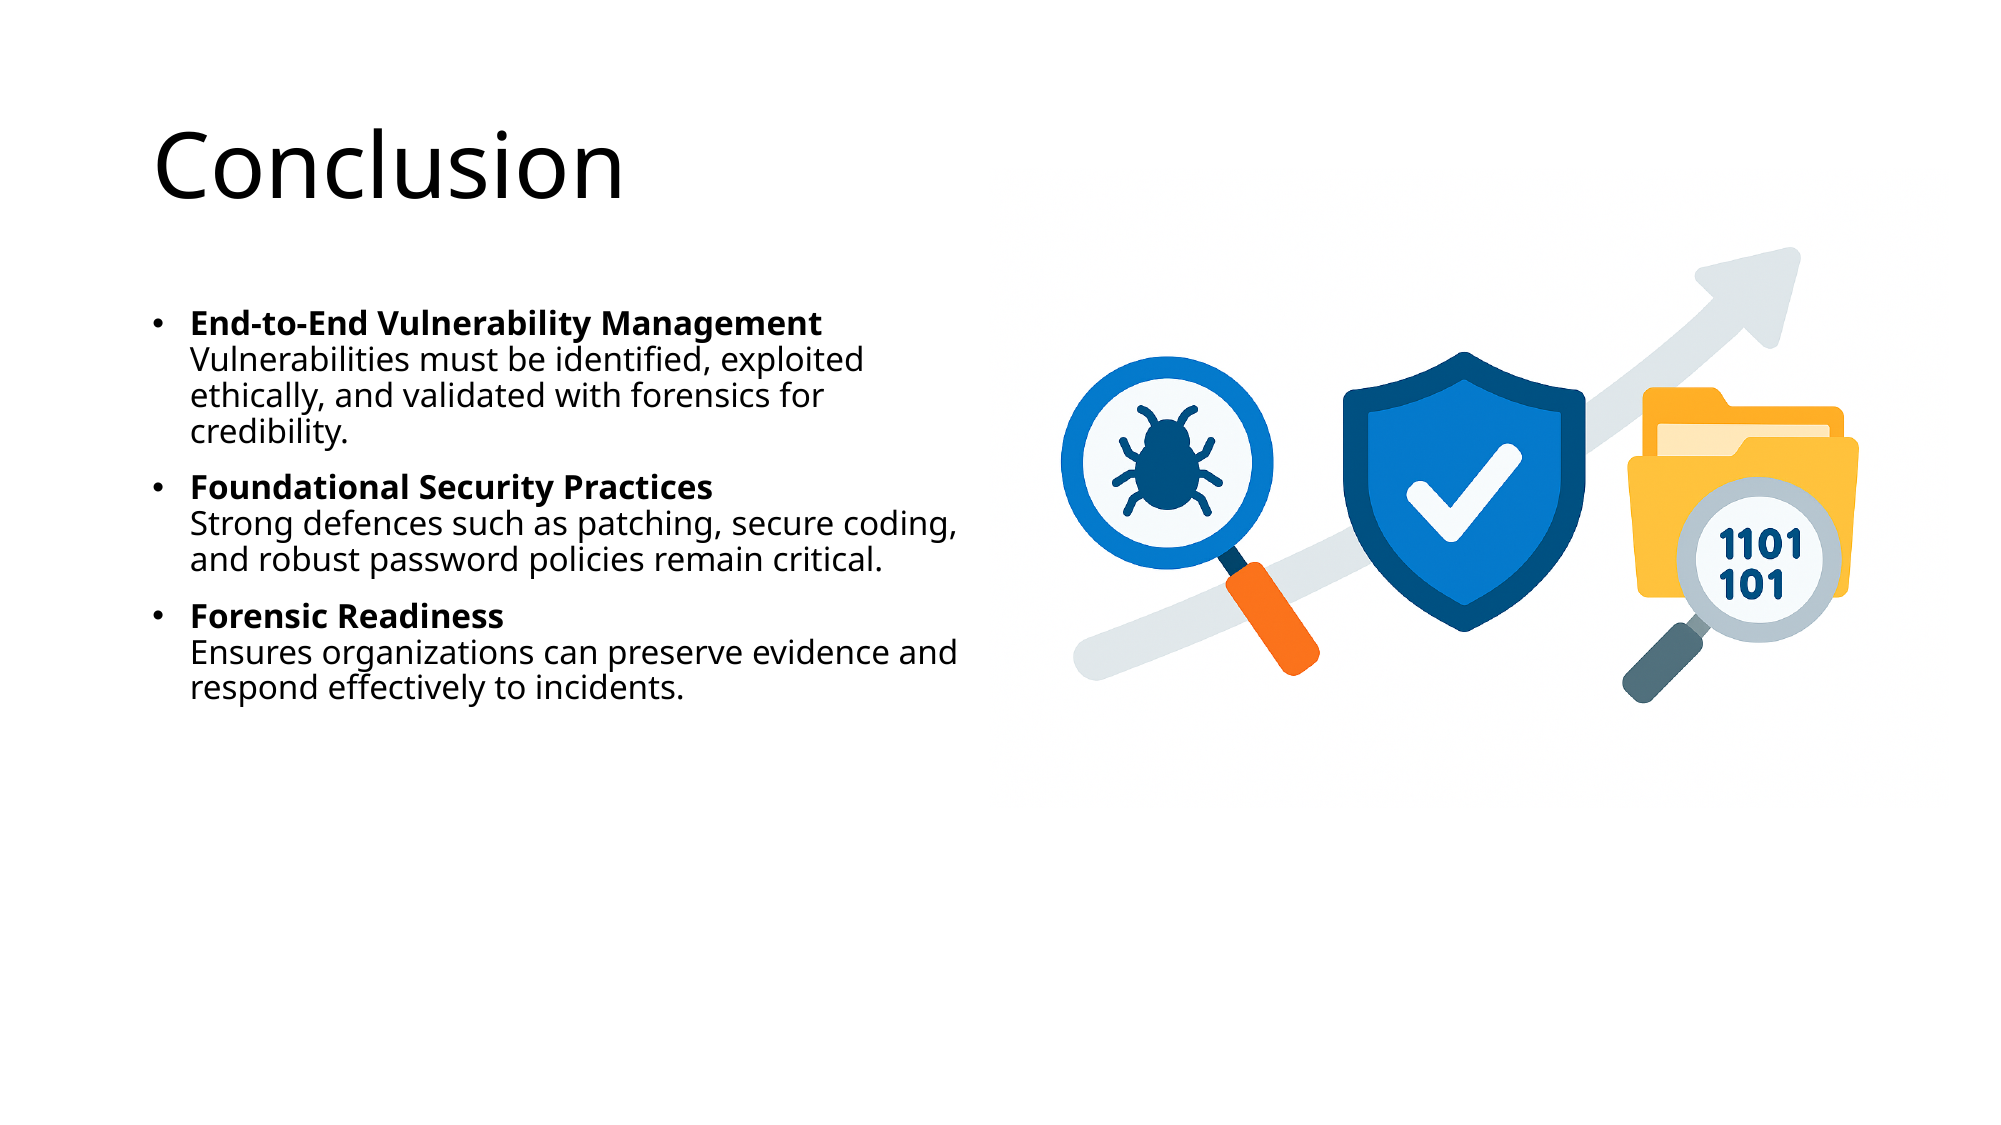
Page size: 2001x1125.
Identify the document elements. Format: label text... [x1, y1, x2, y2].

picture [989, 168, 1950, 809]
title Conclusion [137, 59, 1863, 278]
list End-to-End Vulnerability Management Vulnerabilities must be identified, exploited ethically, and validated with forensics for credibility. Foundational Security Practices Strong defences such as patching, secure coding, and robust password policies remain critical. Forensic Readiness Ensures organizations can preserve evidence and respond effectively to incidents. [137, 299, 990, 1014]
